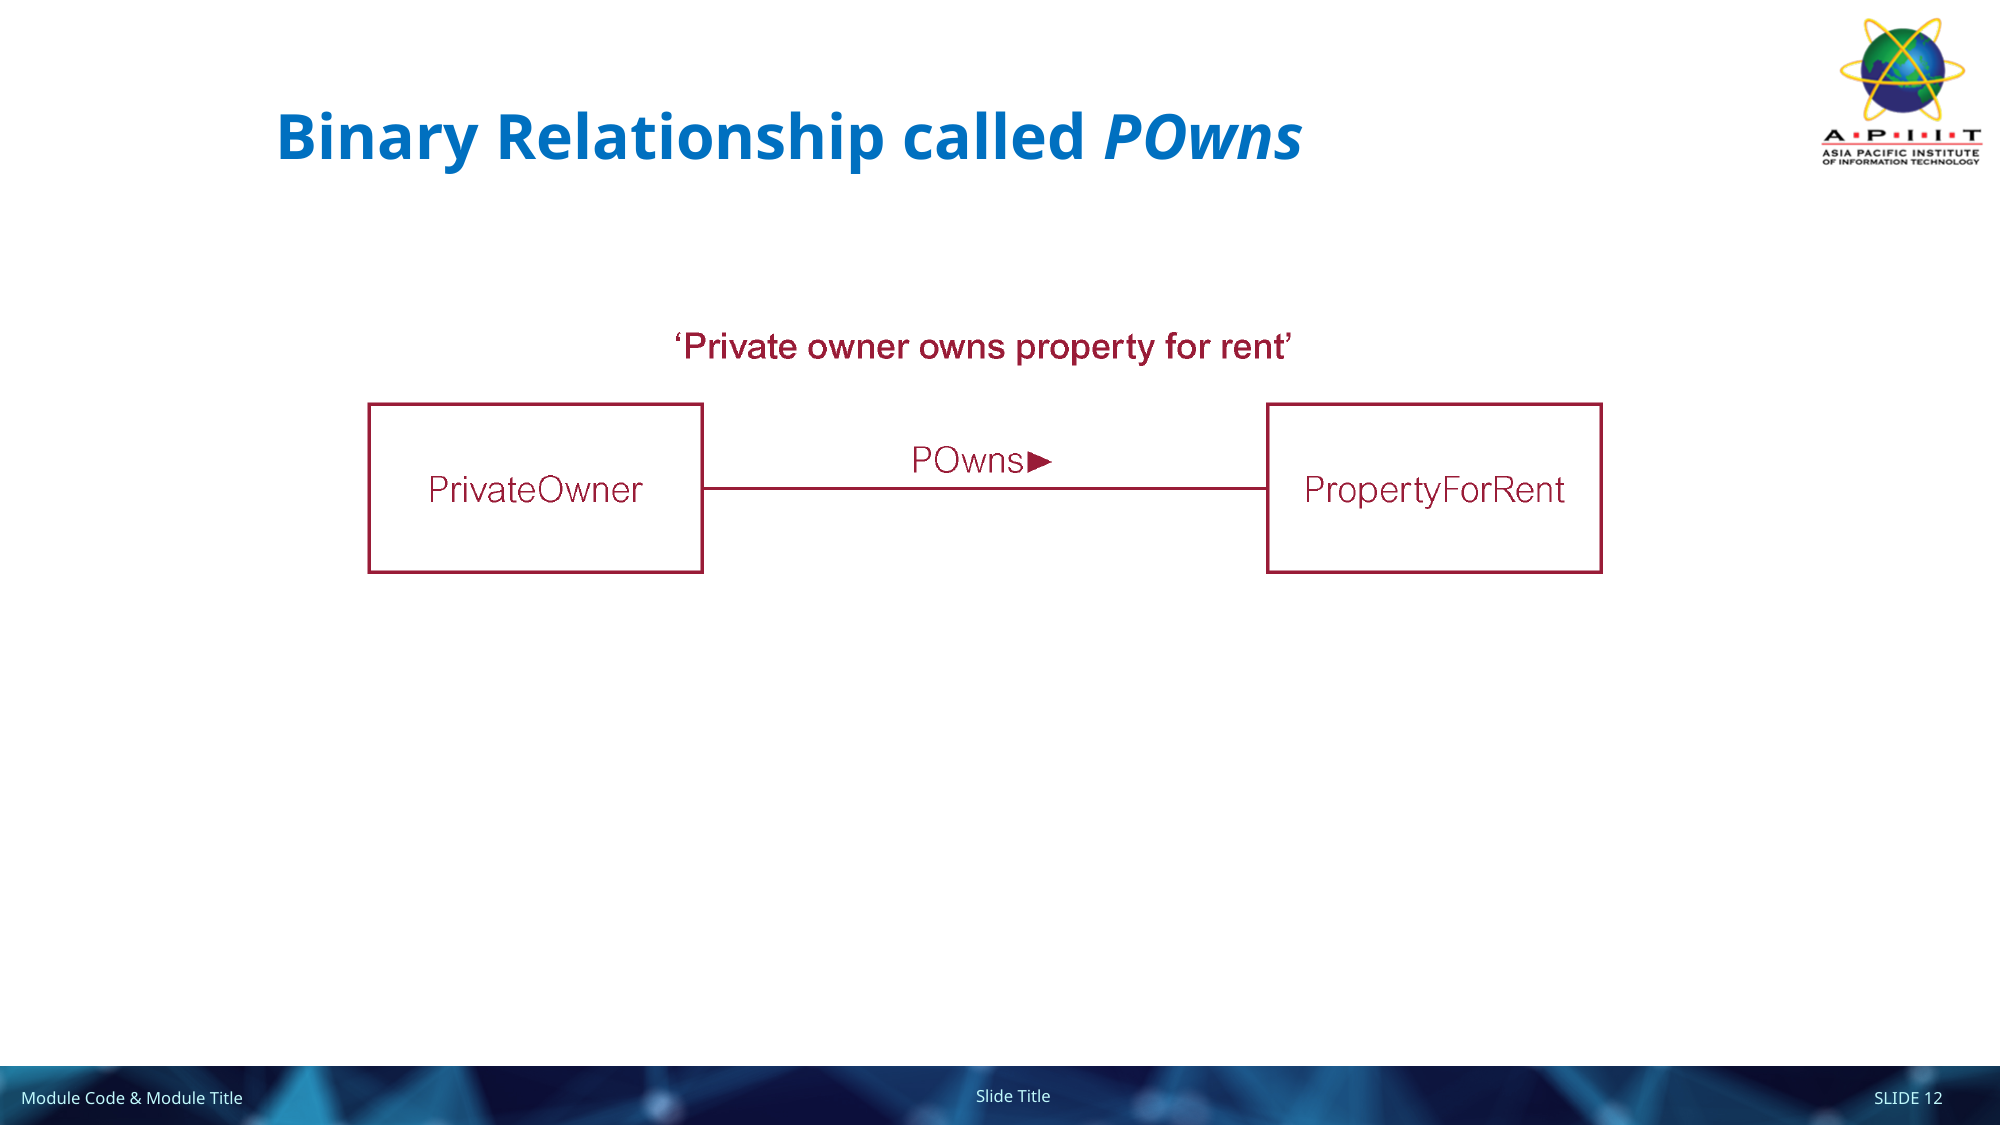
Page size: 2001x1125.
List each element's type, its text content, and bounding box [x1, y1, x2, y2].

picture [1803, 0, 2000, 182]
title Binary Relationship called POwns [260, 43, 1561, 225]
picture [349, 312, 1629, 591]
picture [0, 1066, 2000, 1125]
